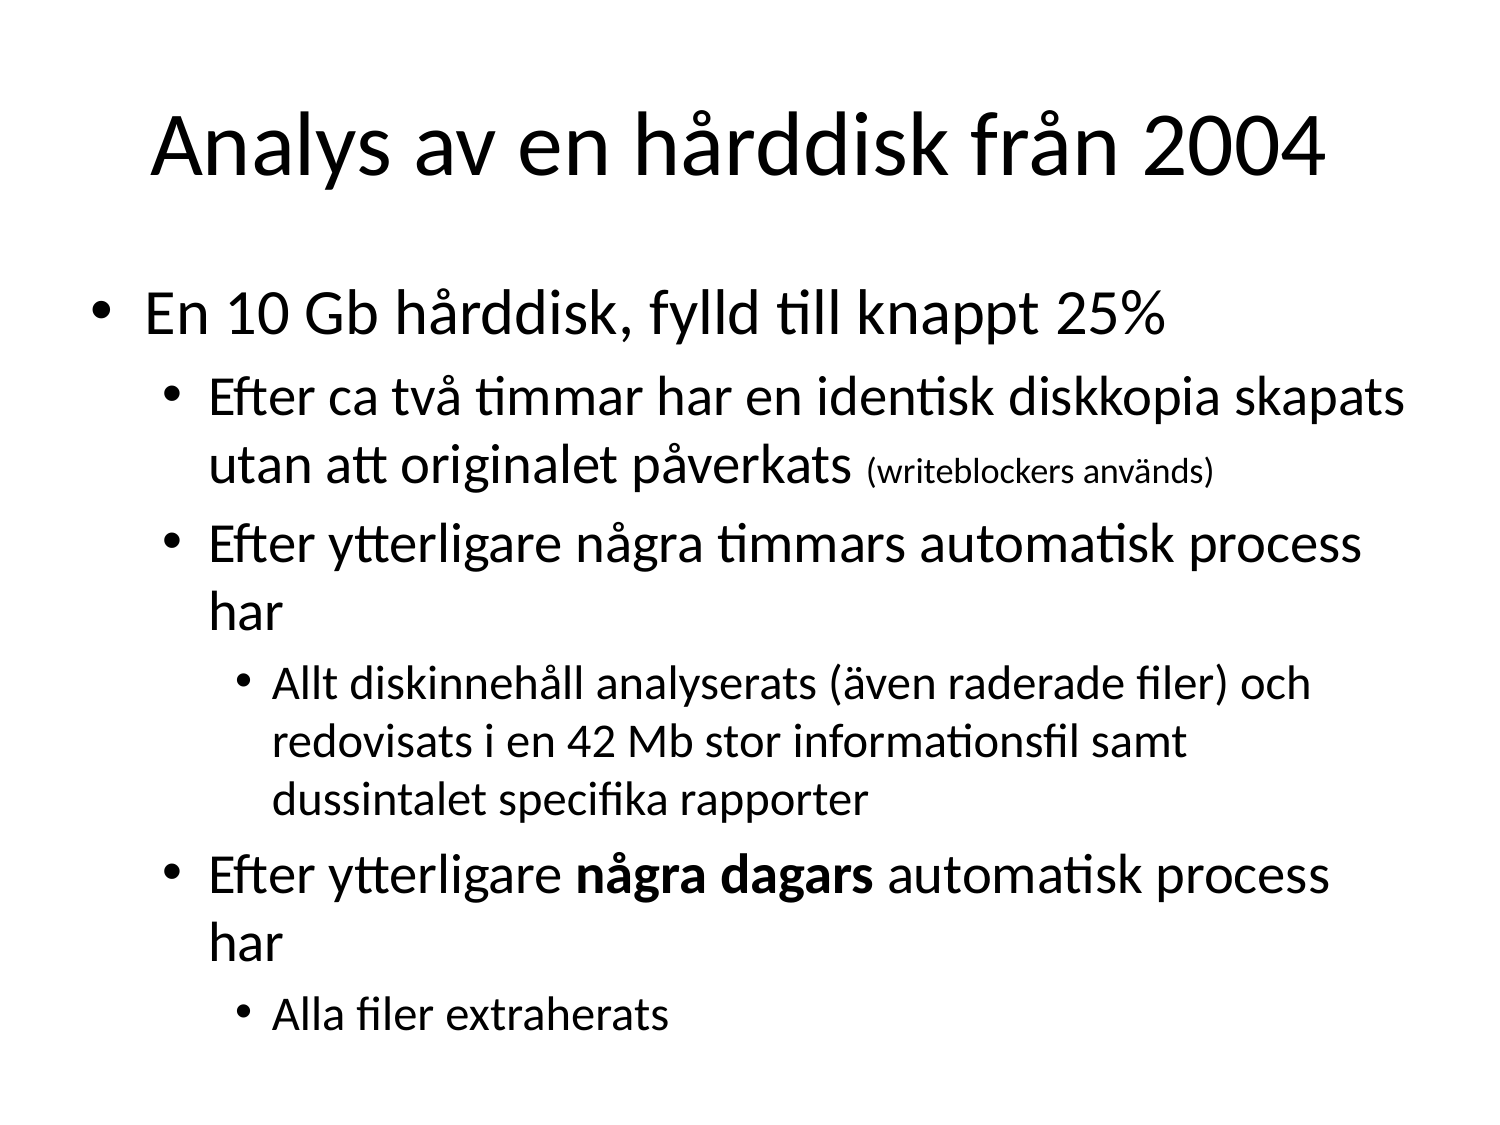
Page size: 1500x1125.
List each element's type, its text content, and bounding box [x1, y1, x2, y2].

list En 10 Gb hårddisk, fylld till knappt 25% Efter ca två timmar har en identisk diskkopia skapats utan att originalet påverkats (writeblockers används) Efter ytterligare några timmars automatisk process har Allt diskinnehåll analyserats (även raderade filer) och redovisats i en 42 Mb stor informationsfil samt dussintalet specifika rapporter Efter ytterligare några dagars automatisk process har Alla filer extraherats [75, 262, 1425, 1089]
title Analys av en hårddisk från 2004 [75, 45, 1425, 233]
